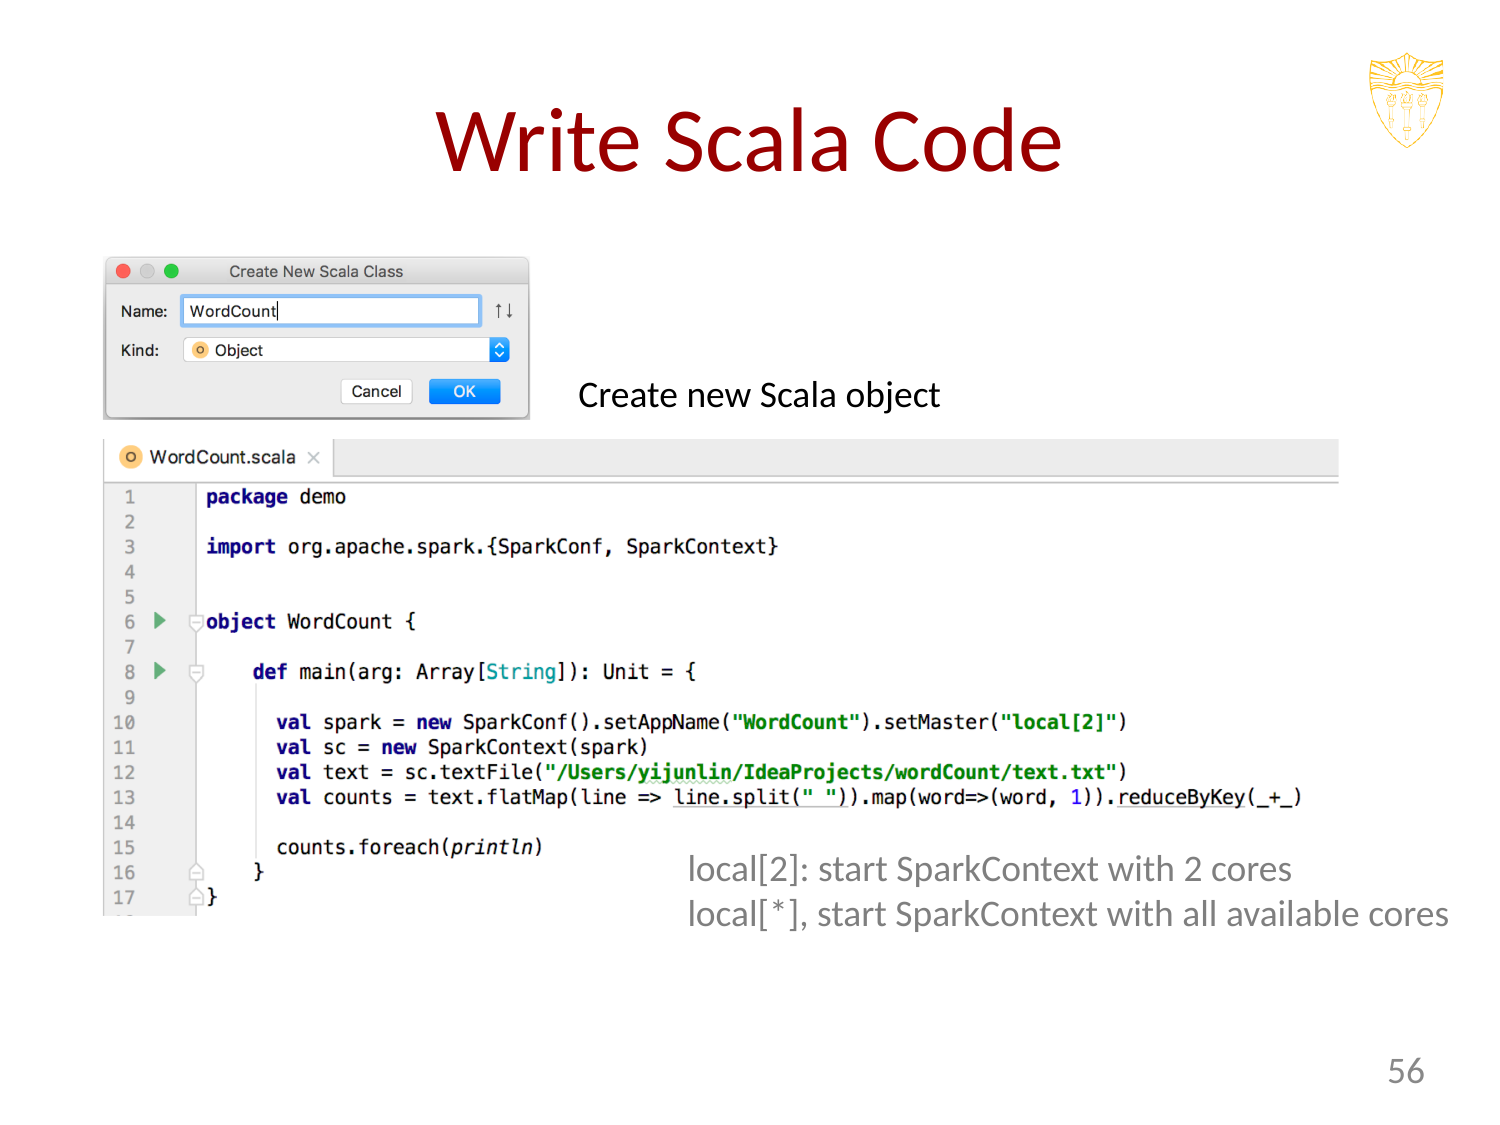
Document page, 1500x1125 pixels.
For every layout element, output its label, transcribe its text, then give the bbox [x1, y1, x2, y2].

picture [1369, 52, 1444, 148]
title Write Scala Code [175, 80, 1325, 268]
slide_number 56 [1080, 1046, 1425, 1125]
text_box local[2]: start SparkContext with 2 cores local[*], start SparkContext with all available cores [685, 844, 1454, 935]
text_box [102, 439, 1339, 916]
text_box Create new Scala object [576, 370, 945, 416]
text_box [102, 256, 531, 420]
